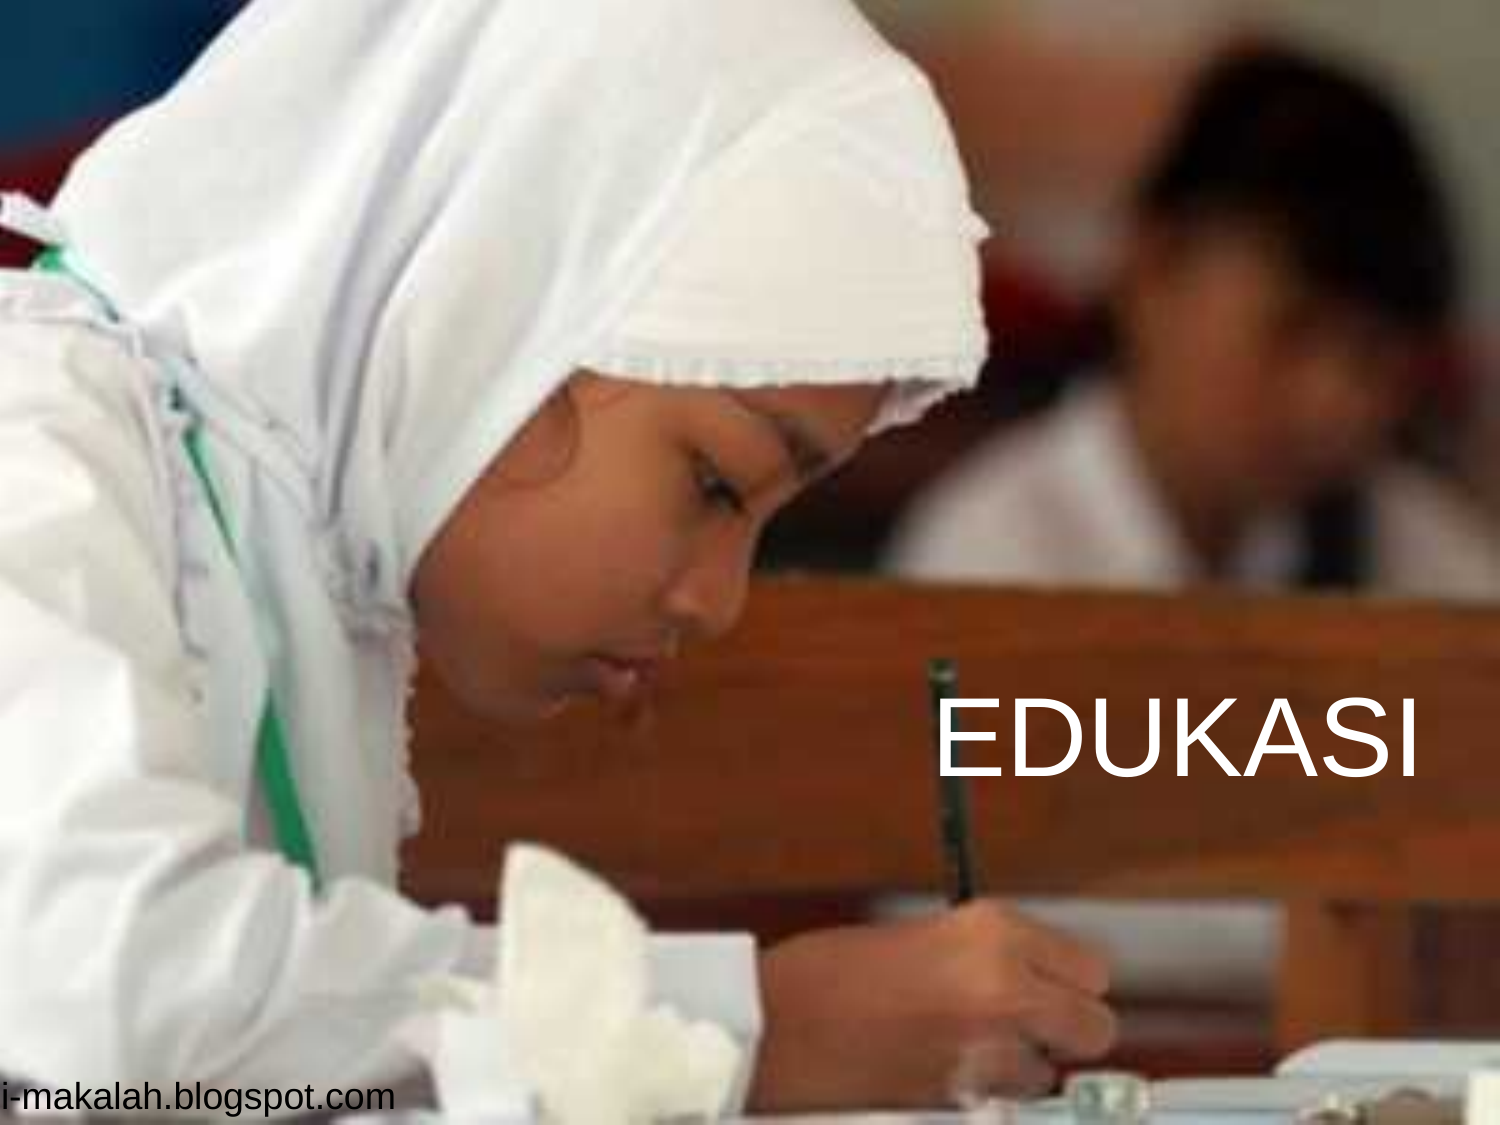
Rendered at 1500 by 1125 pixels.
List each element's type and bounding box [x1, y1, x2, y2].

list [0, 0, 1500, 1125]
